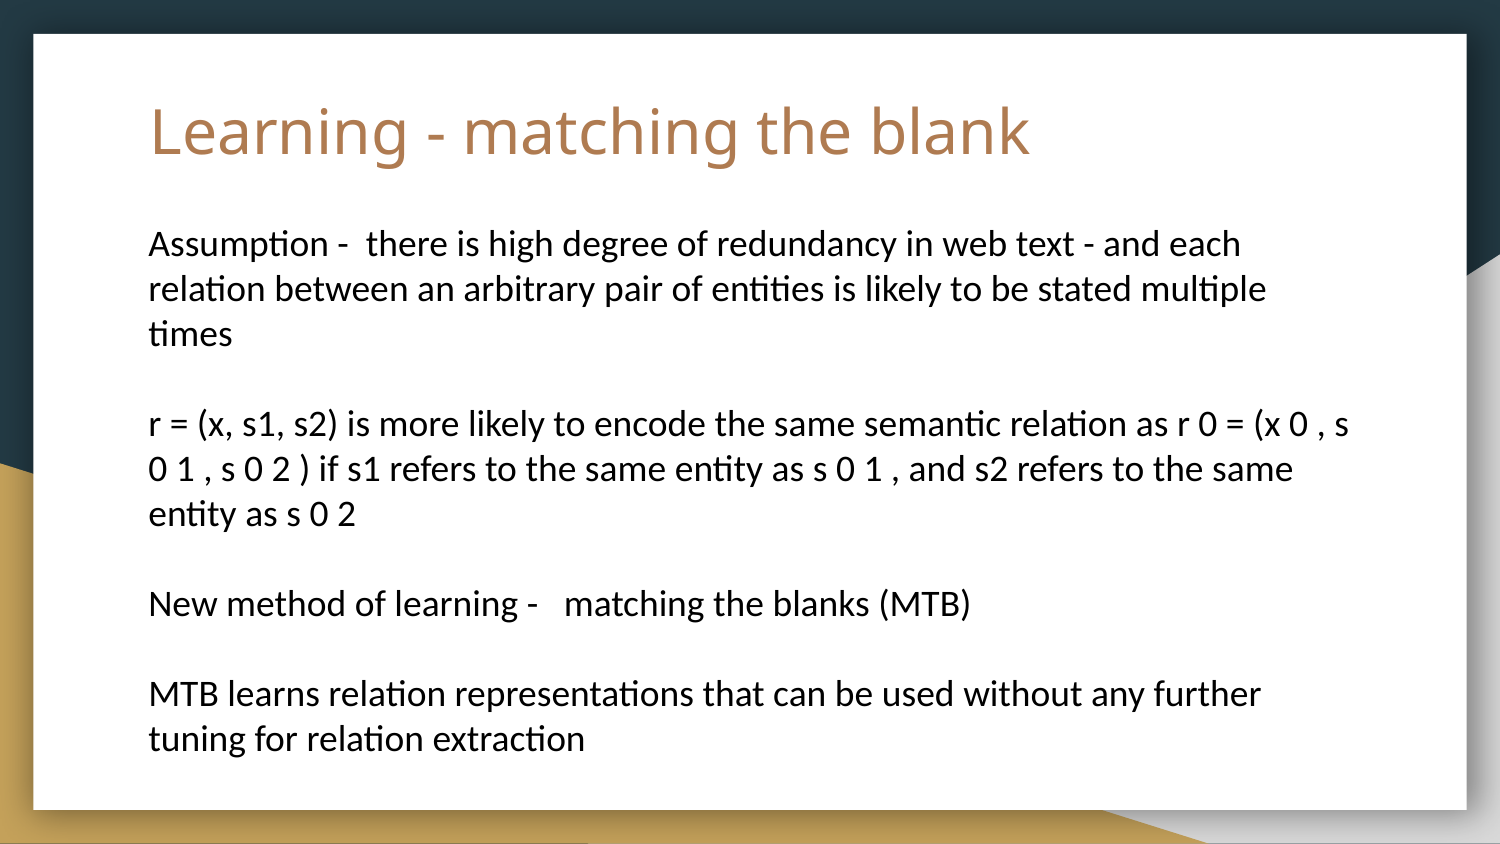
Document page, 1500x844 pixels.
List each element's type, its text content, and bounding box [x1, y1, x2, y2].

title Learning - matching the blank [134, 76, 1366, 203]
text_box Assumption - there is high degree of redundancy in web text - and each relation between an arbitrary pair of entities is likely to be stated multiple times r = (x, s1, s2) is more likely to encode the same semantic relation as r 0 = (x 0 , s 0 1 , s 0 2 ) if s1 refers to the same entity as s 0 1 , and s2 refers to the same entity as s 0 2 New method of learning - matching the blanks (MTB) MTB learns relation representations that can be used without any further tuning for relation extraction [133, 203, 1367, 774]
